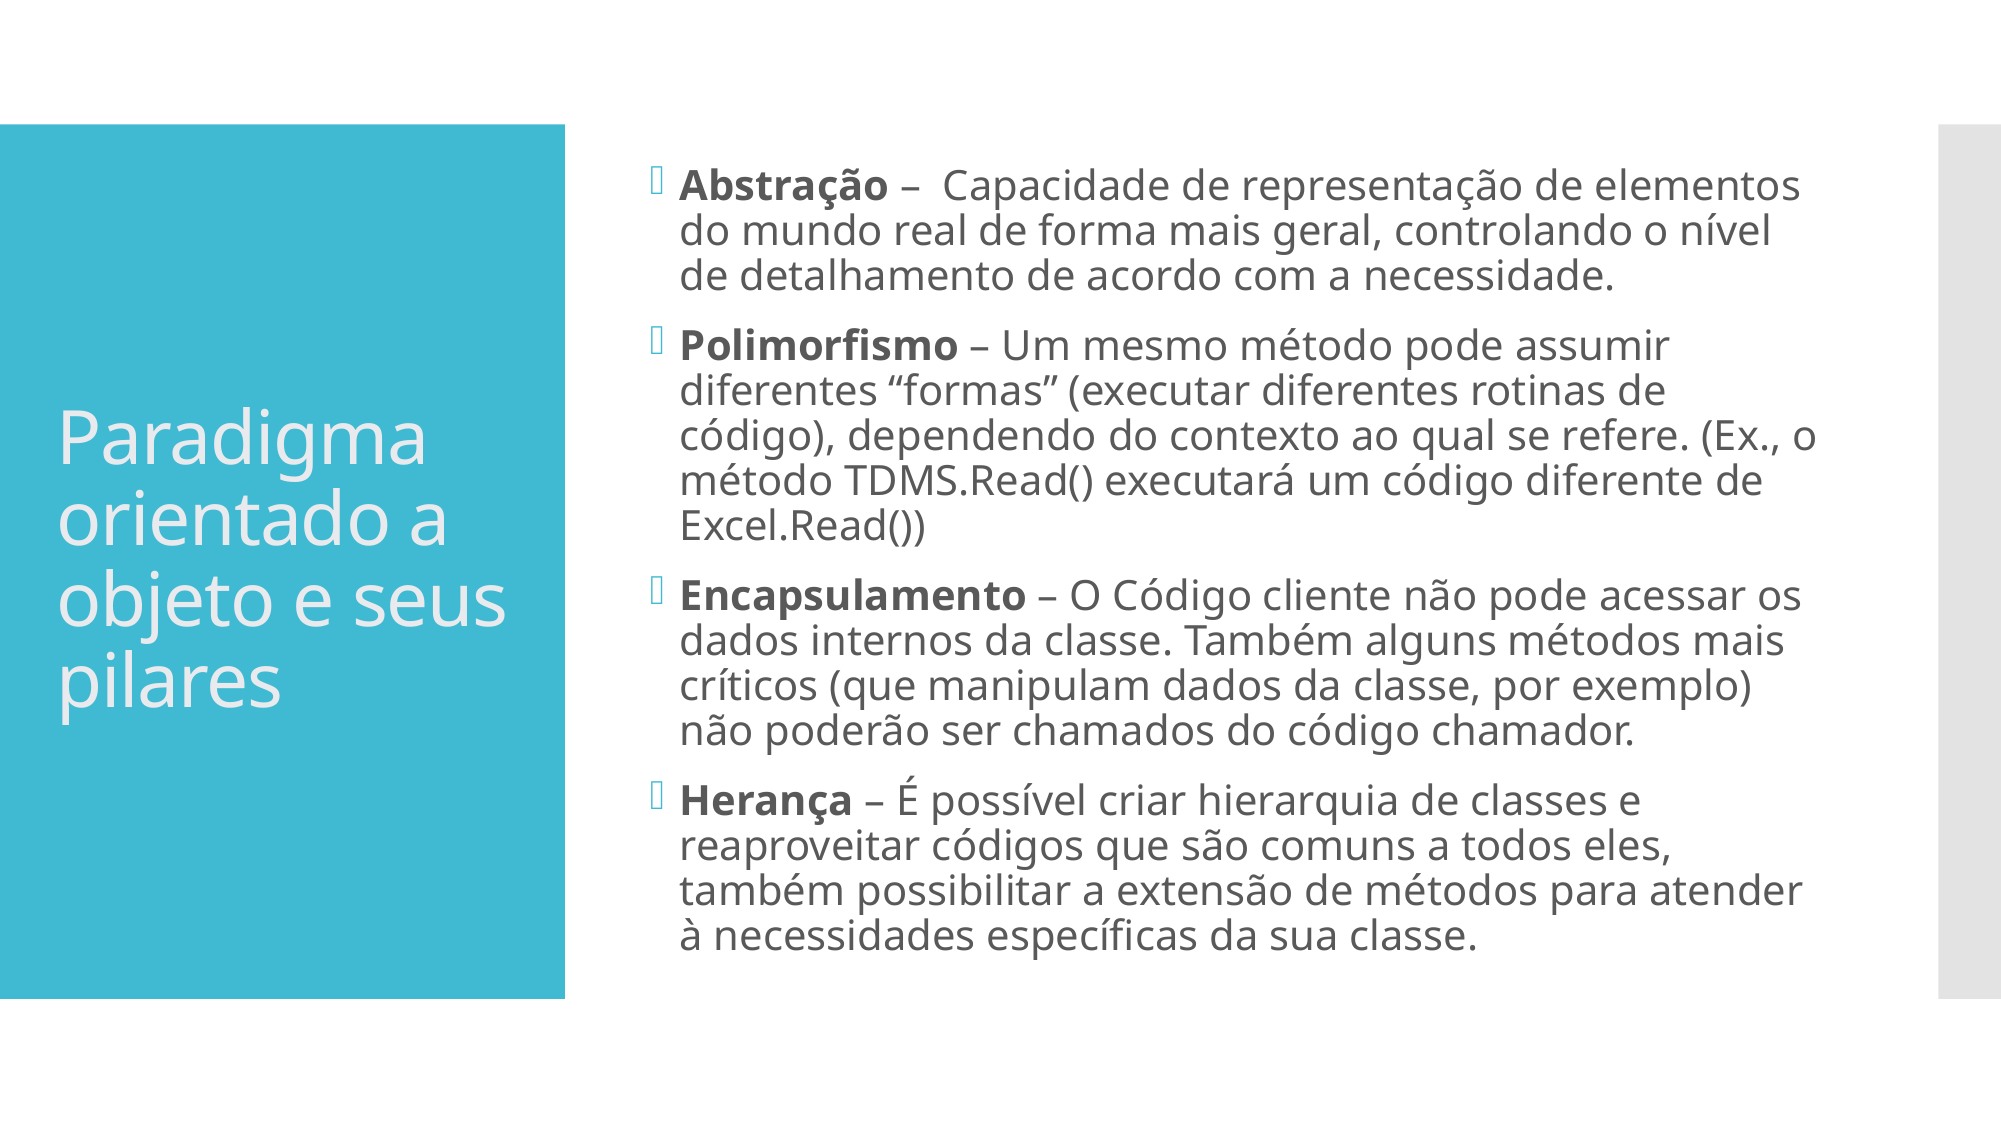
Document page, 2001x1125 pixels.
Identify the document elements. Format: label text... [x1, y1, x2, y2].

title Paradigma orientado a objeto e seus pilares [41, 184, 525, 940]
list Abstração – Capacidade de representação de elementos do mundo real de forma mais geral, controlando o nível de detalhamento de acordo com a necessidade. Polimorfismo – Um mesmo método pode assumir diferentes “formas” (executar diferentes rotinas de código), dependendo do contexto ao qual se refere. (Ex., o método TDMS.Read() executará um código diferente de Excel.Read()) Encapsulamento – O Código cliente não pode acessar os dados internos da classe. Também alguns métodos mais críticos (que manipulam dados da classe, por exemplo) não poderão ser chamados do código chamador. Herança – É possível criar hierarquia de classes e reaproveitar códigos que são comuns a todos eles, também possibilitar a extensão de métodos para atender à necessidades específicas da sua classe. [634, 141, 1835, 982]
